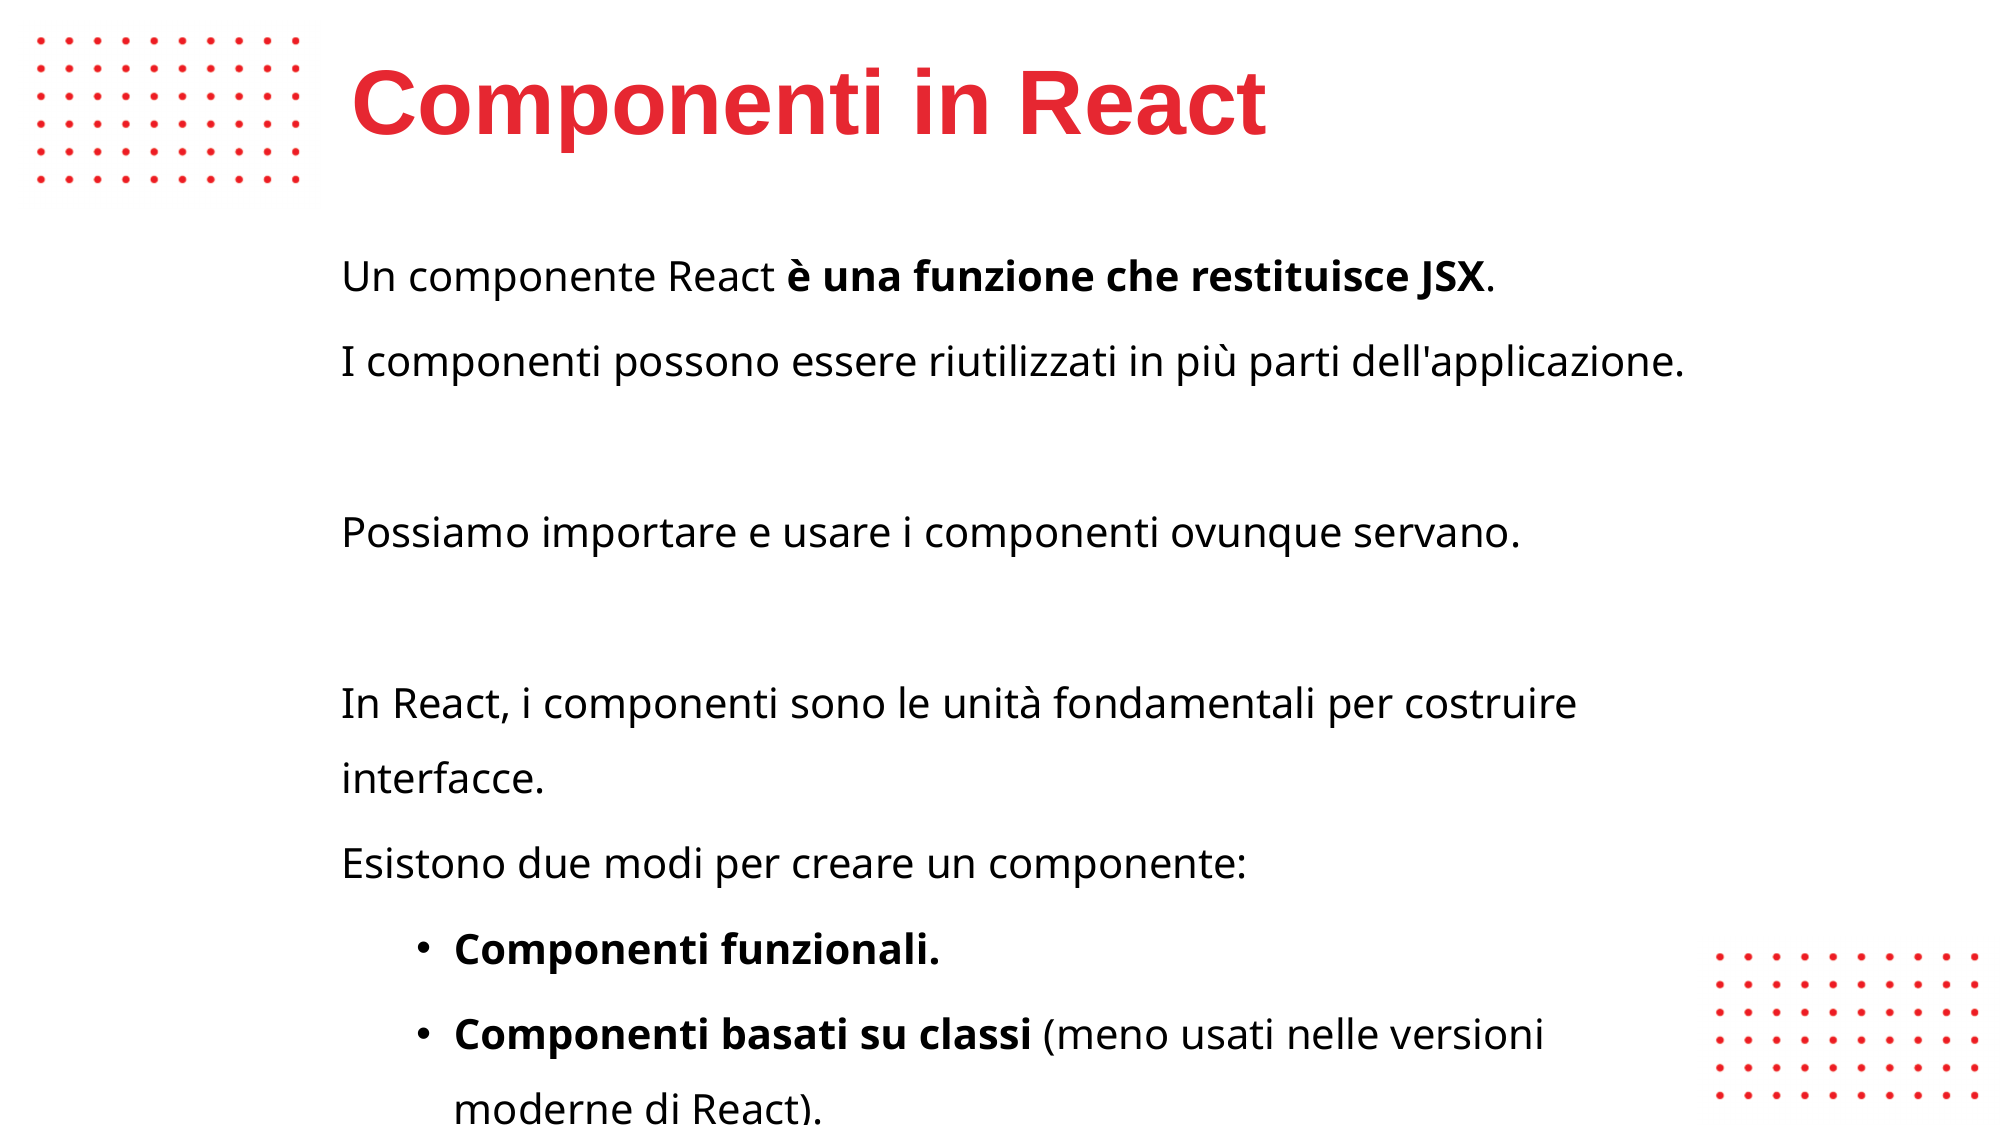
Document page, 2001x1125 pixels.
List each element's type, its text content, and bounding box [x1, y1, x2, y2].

picture [19, 21, 320, 208]
list Un componente React è una funzione che restituisce JSX. I componenti possono essere riutilizzati in più parti dell'applicazione. Possiamo importare e usare i componenti ovunque servano. In React, i componenti sono le unità fondamentali per costruire interfacce. Esistono due modi per creare un componente: Componenti funzionali. Componenti basati su classi (meno usati nelle versioni moderne di React). [251, 217, 1749, 1044]
picture [1698, 937, 1999, 1124]
title Componenti in React [336, 48, 1837, 169]
